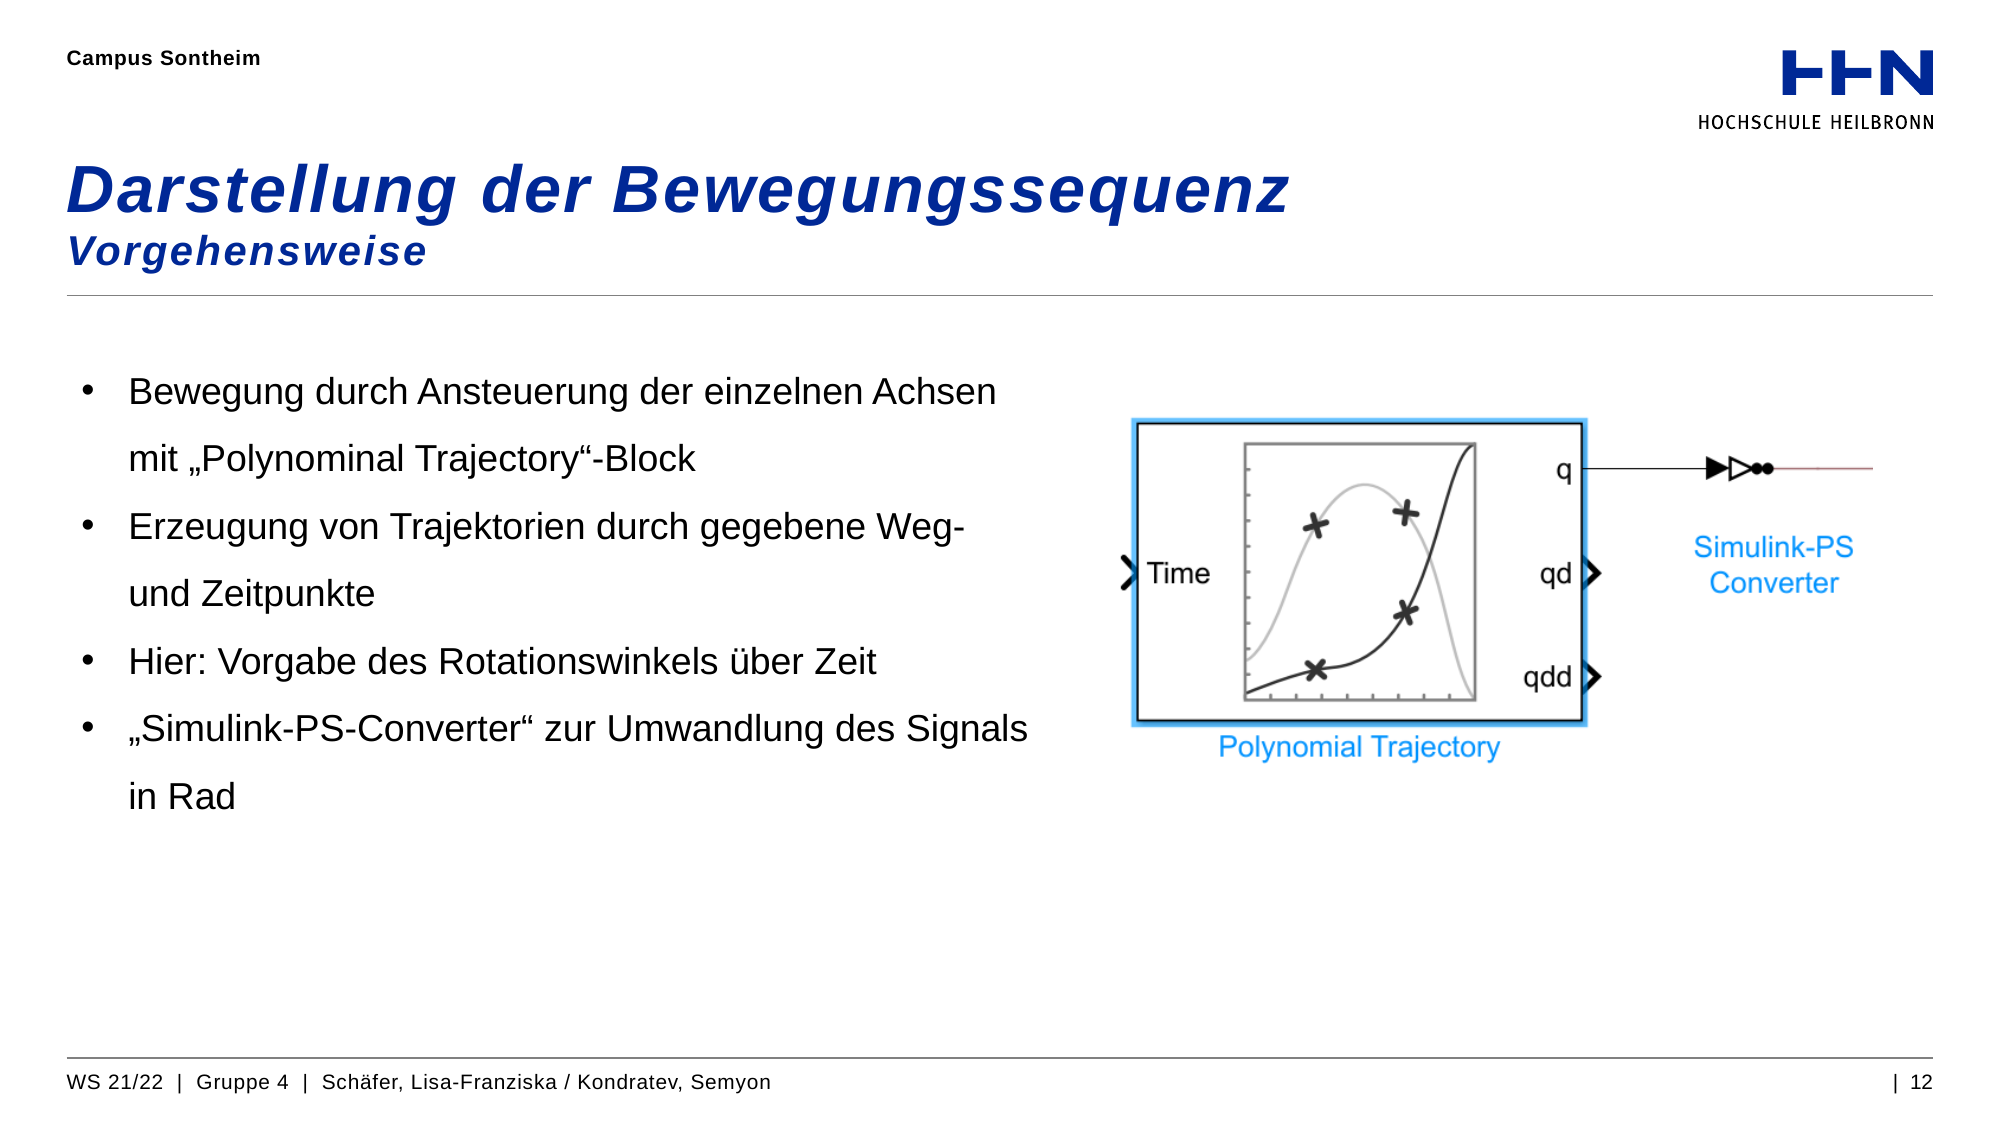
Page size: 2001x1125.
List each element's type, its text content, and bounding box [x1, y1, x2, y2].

text_box Bewegung durch Ansteuerung der einzelnen Achsen mit „Polynominal Trajectory“-Block Erzeugung von Trajektorien durch gegebene Weg- und Zeitpunkte Hier: Vorgabe des Rotationswinkels über Zeit „Simulink-PS-Converter“ zur Umwandlung des Signals in Rad [66, 336, 1045, 892]
slide_number Campus Sontheim [66, 45, 1277, 81]
slide_number | 12 [1621, 1068, 1933, 1105]
text_box Darstellung der Bewegungssequenz Vorgehensweise [66, 152, 1933, 295]
picture [1043, 404, 1873, 771]
footer WS 21/22 | Gruppe 4 | Schäfer, Lisa-Franziska / Kondratev, Semyon [66, 1068, 1277, 1105]
